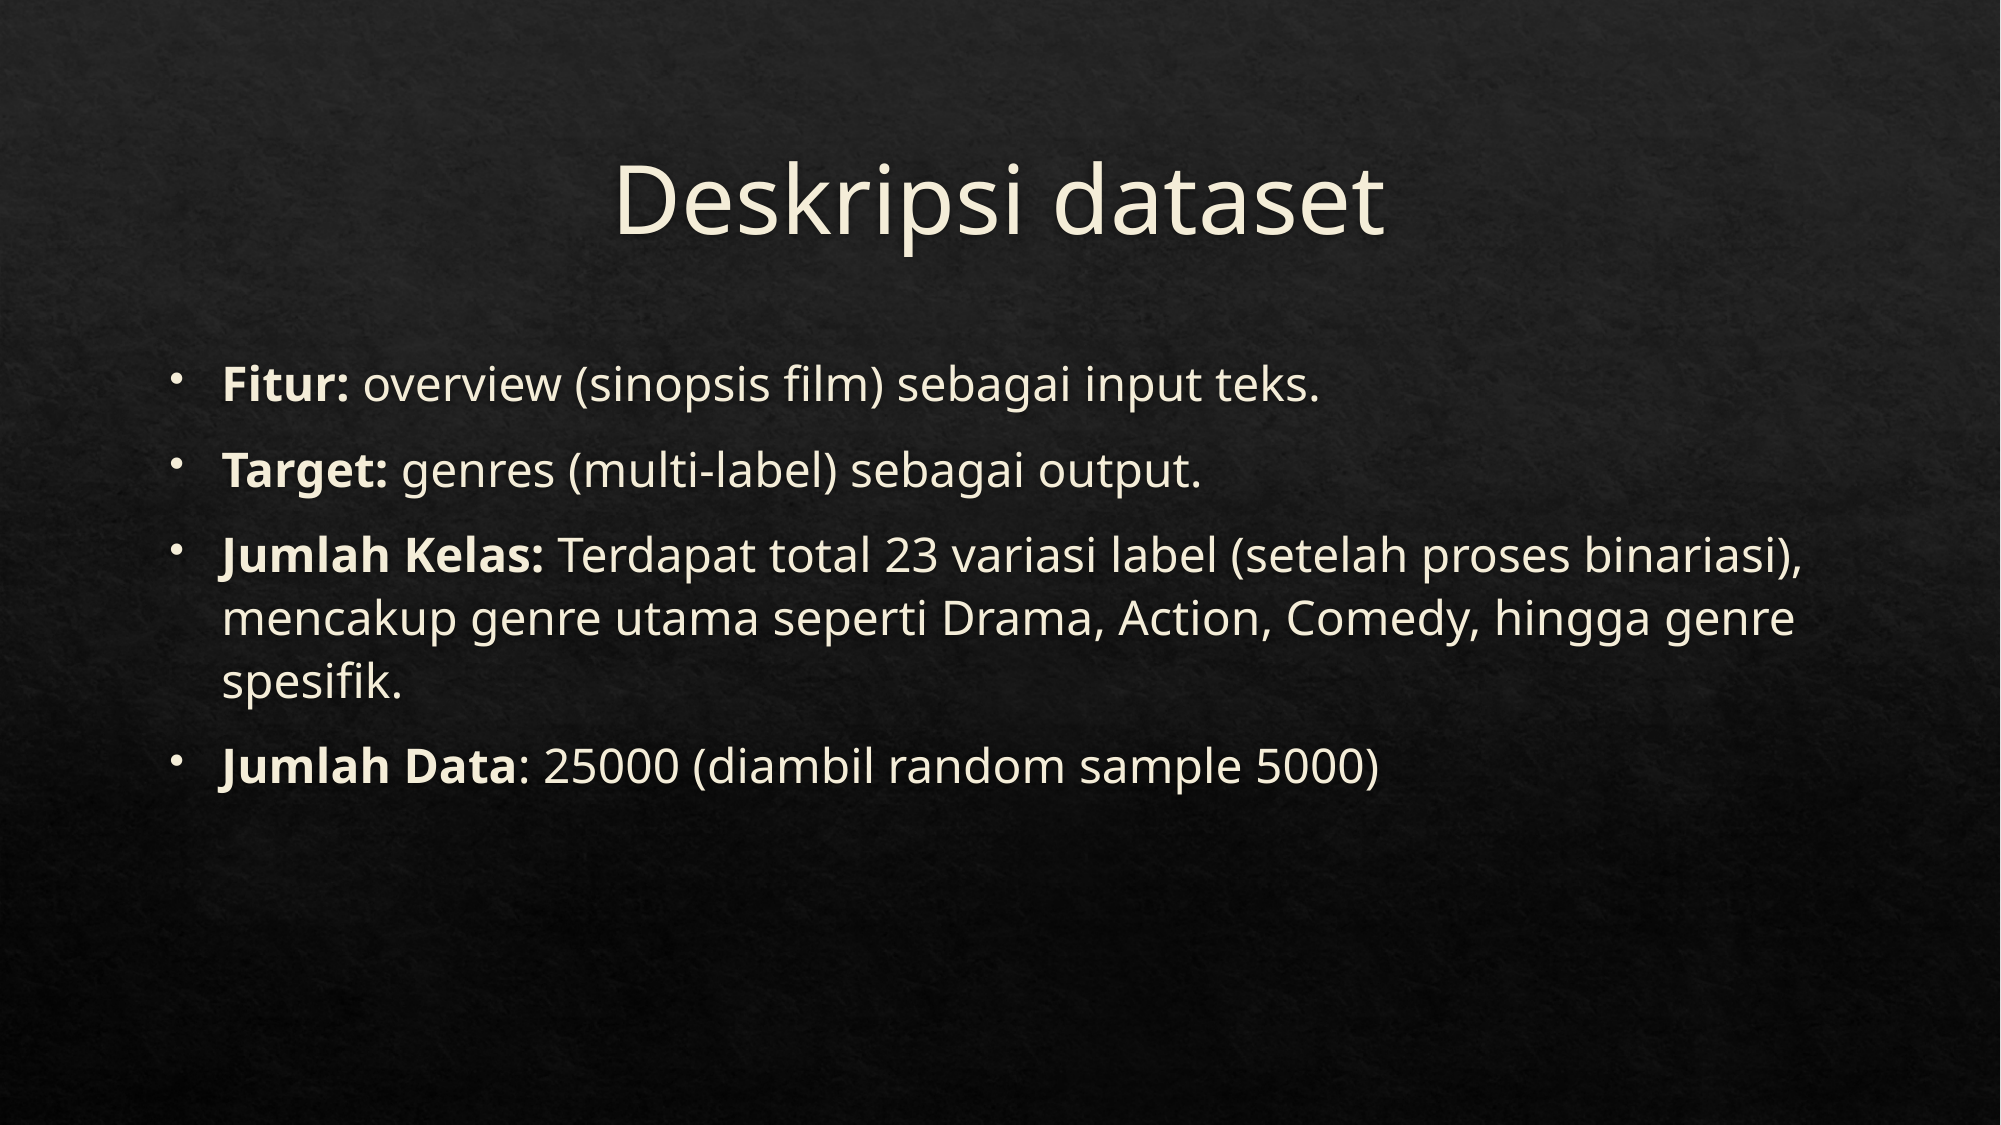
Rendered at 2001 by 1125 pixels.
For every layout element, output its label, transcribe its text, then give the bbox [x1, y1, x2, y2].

title Deskripsi dataset [149, 99, 1849, 307]
list Fitur: overview (sinopsis film) sebagai input teks. Target: genres (multi-label) sebagai output. Jumlah Kelas: Terdapat total 23 variasi label (setelah proses binariasi), mencakup genre utama seperti Drama, Action, Comedy, hingga genre spesifik. Jumlah Data: 25000 (diambil random sample 5000) [149, 340, 1849, 950]
